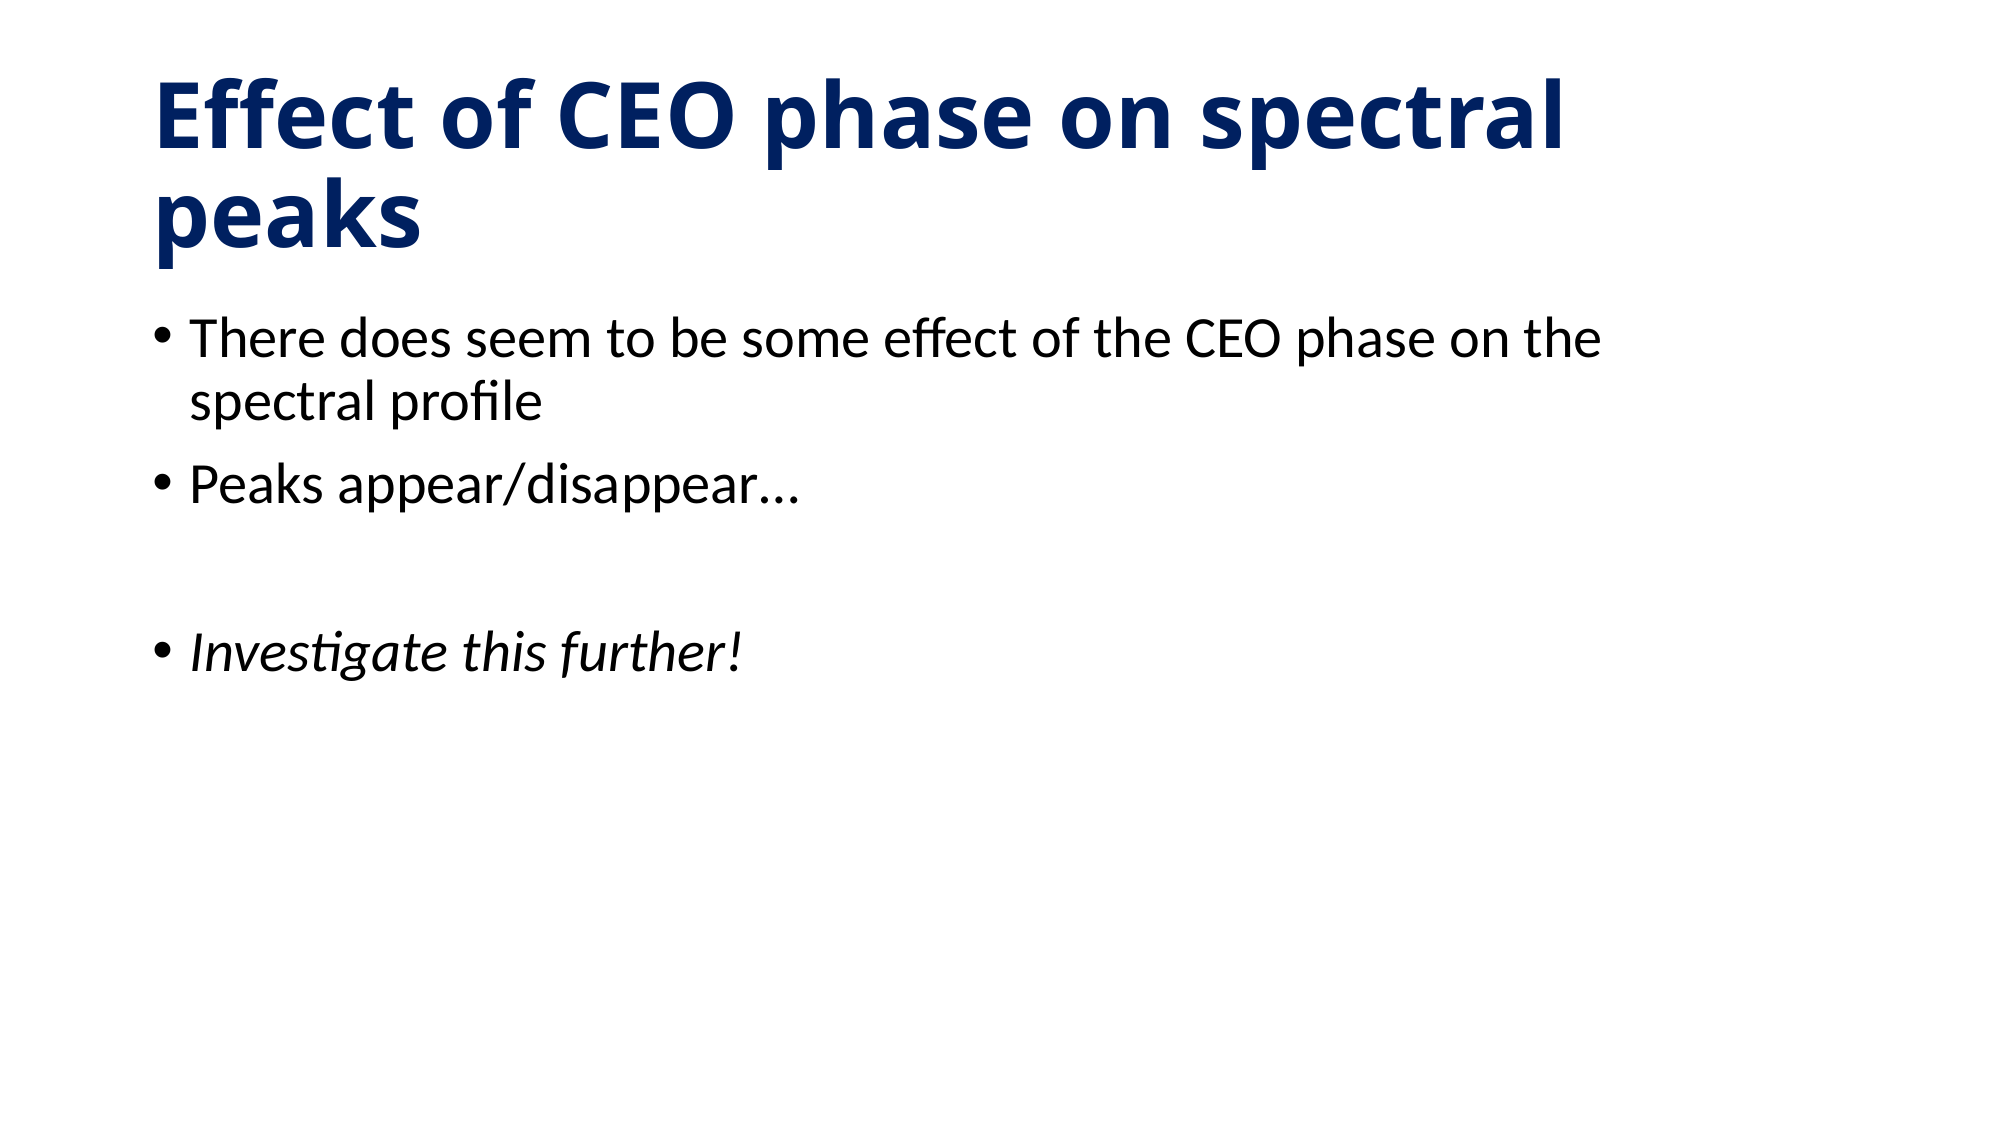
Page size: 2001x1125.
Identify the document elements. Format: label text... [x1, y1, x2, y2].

list There does seem to be some effect of the CEO phase on the spectral profile Peaks appear/disappear… Investigate this further! [137, 299, 1738, 1014]
title Effect of CEO phase on spectral peaks [137, 59, 1863, 278]
